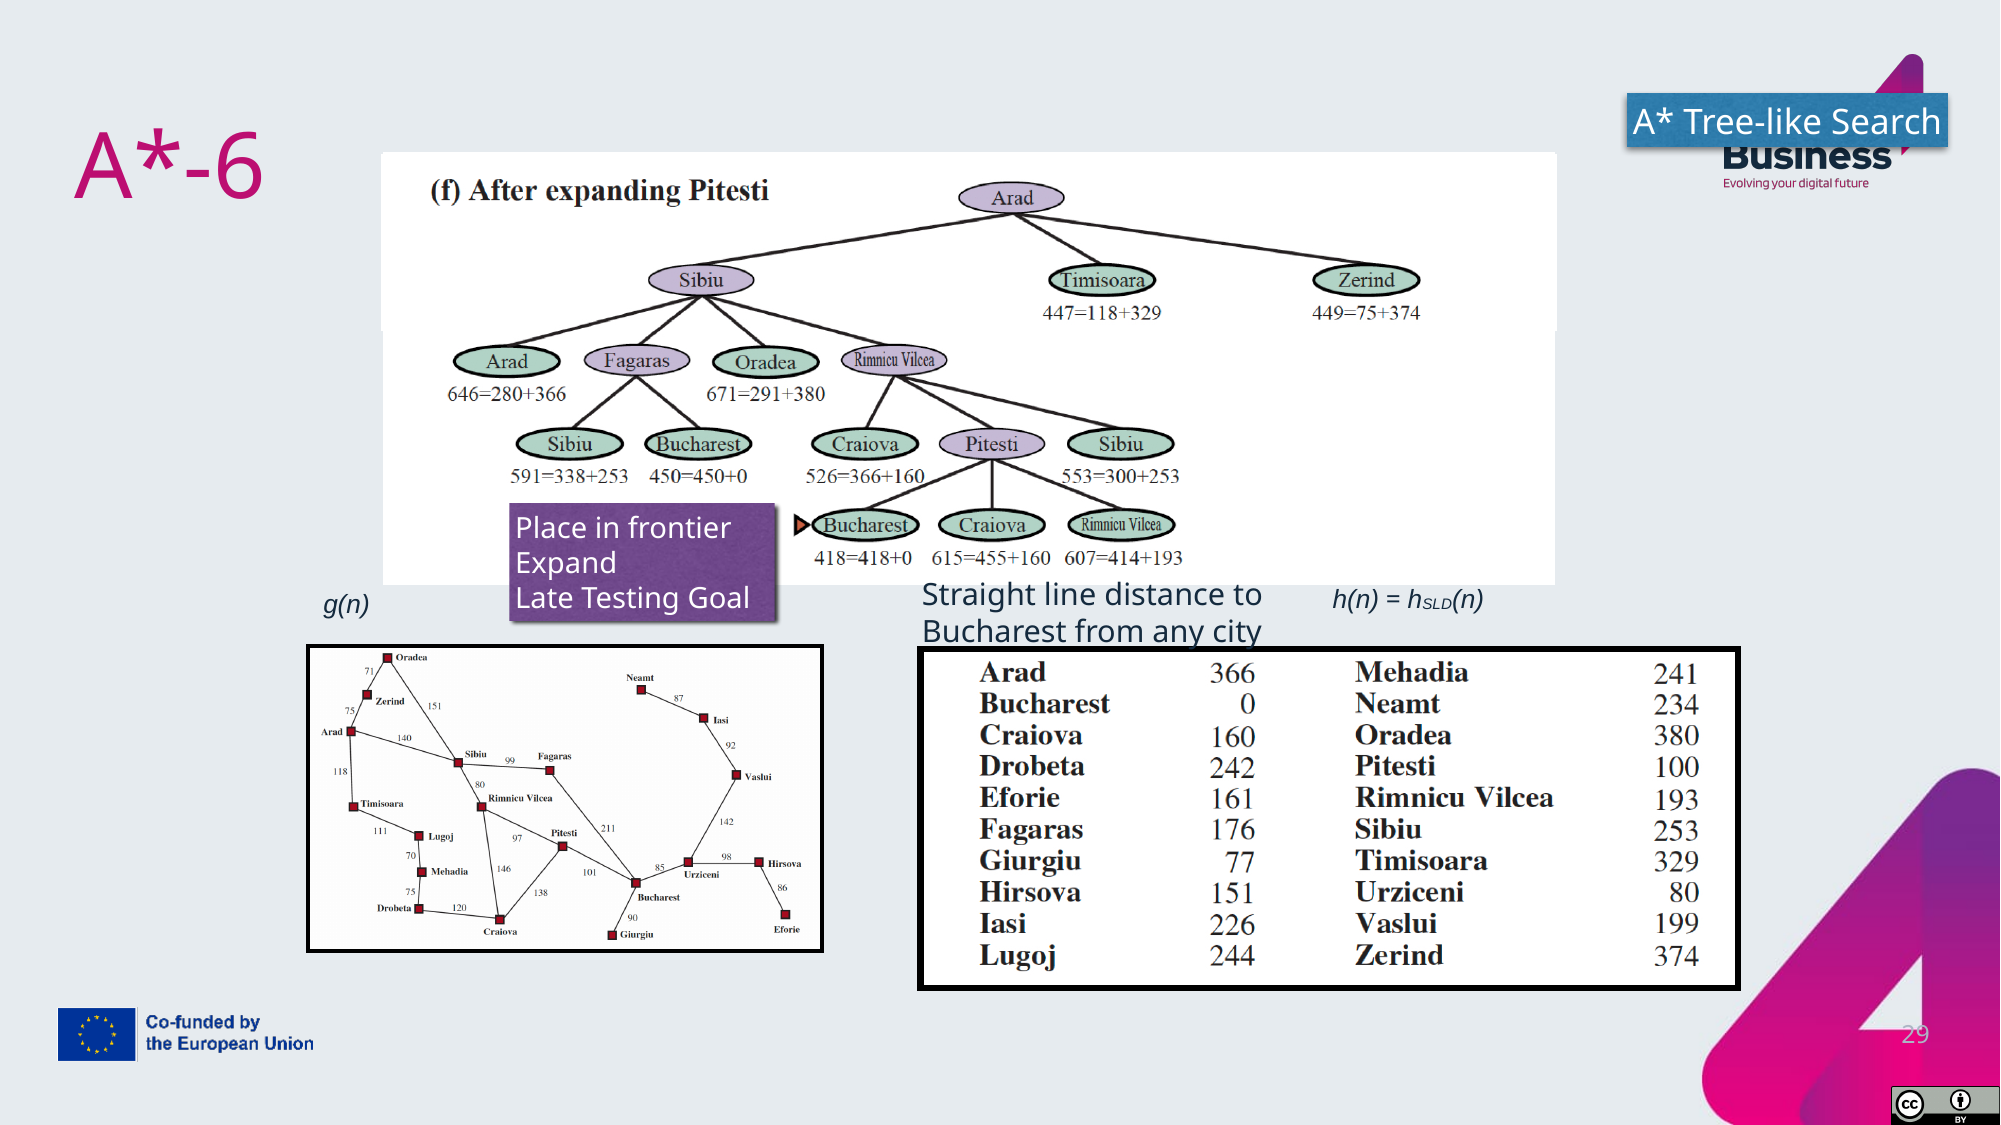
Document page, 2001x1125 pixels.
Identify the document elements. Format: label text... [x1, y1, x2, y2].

picture [0, 0, 2000, 1125]
title A*-6 [59, 59, 1863, 278]
text_box A* Tree-like Search [1627, 93, 1948, 147]
text_box Place in frontier Expand Late Testing Goal [509, 585, 775, 621]
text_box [923, 568, 1736, 985]
text_box g(n) [317, 581, 376, 625]
